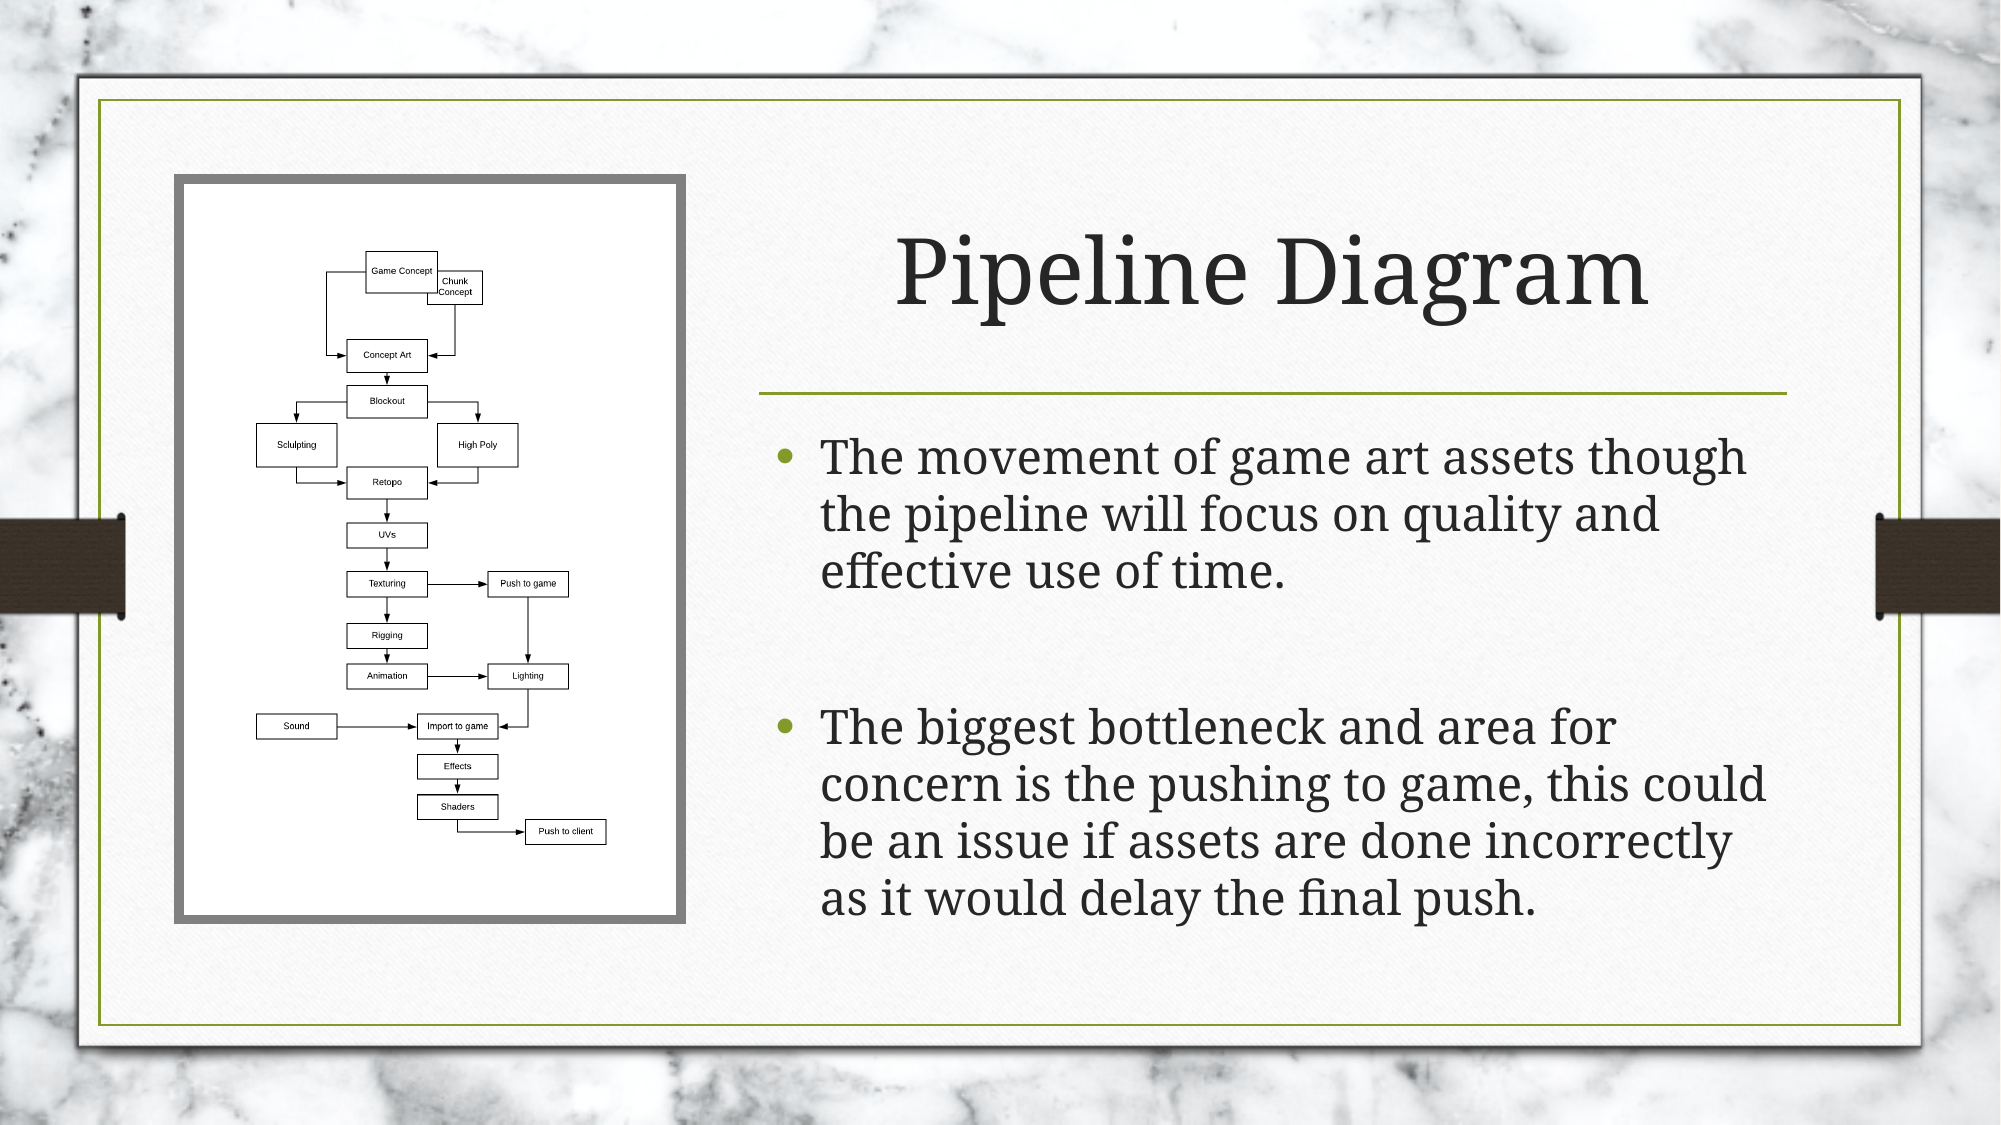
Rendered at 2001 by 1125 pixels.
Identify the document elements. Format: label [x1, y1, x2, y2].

text_box [0, 0, 2000, 1125]
picture [236, 231, 627, 865]
